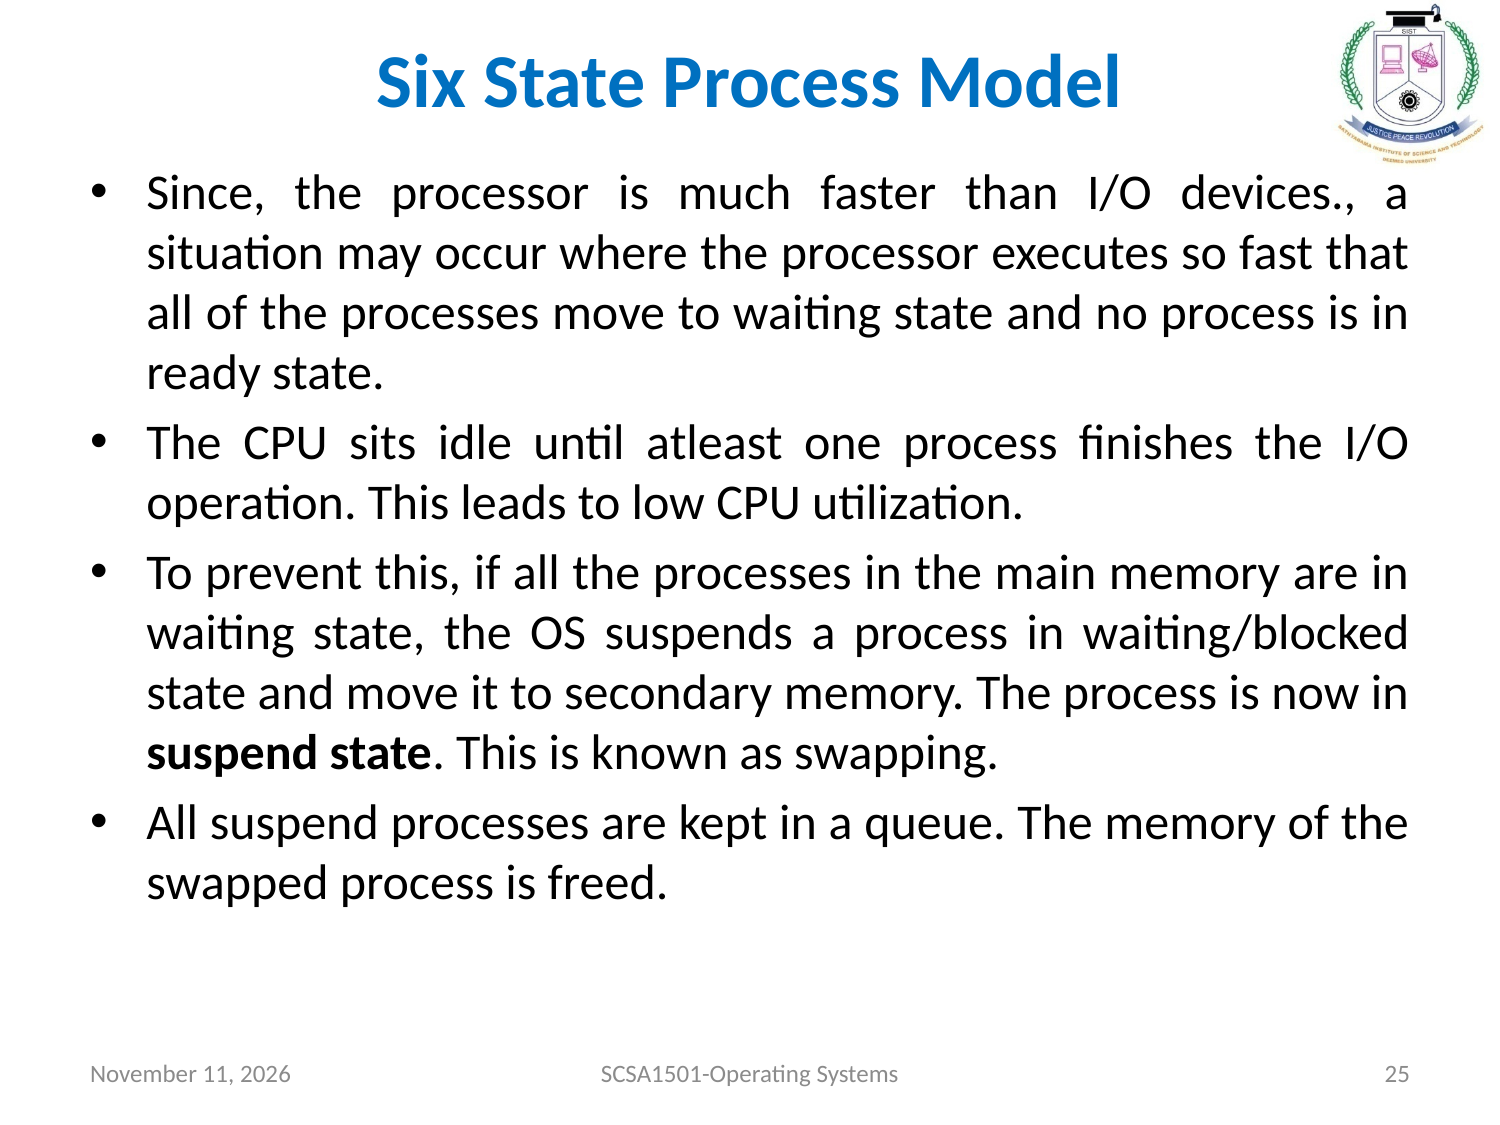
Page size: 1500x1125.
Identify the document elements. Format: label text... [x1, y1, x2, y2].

footer SCSA1501-Operating Systems [512, 1042, 988, 1103]
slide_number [75, 1042, 425, 1103]
slide_number 25 [1074, 1042, 1425, 1103]
list Since, the processor is much faster than I/O devices., a situation may occur where the processor executes so fast that all of the processes move to waiting state and no process is in ready state. The CPU sits idle until atleast one process finishes the I/O operation. This leads to low CPU utilization. To prevent this, if all the processes in the main memory are in waiting state, the OS suspends a process in waiting/blocked state and move it to secondary memory. The process is now in suspend state. This is known as swapping. All suspend processes are kept in a queue. The memory of the swapped process is freed. [75, 152, 1425, 1005]
title Six State Process Model [75, 23, 1425, 131]
picture [1320, 0, 1500, 180]
